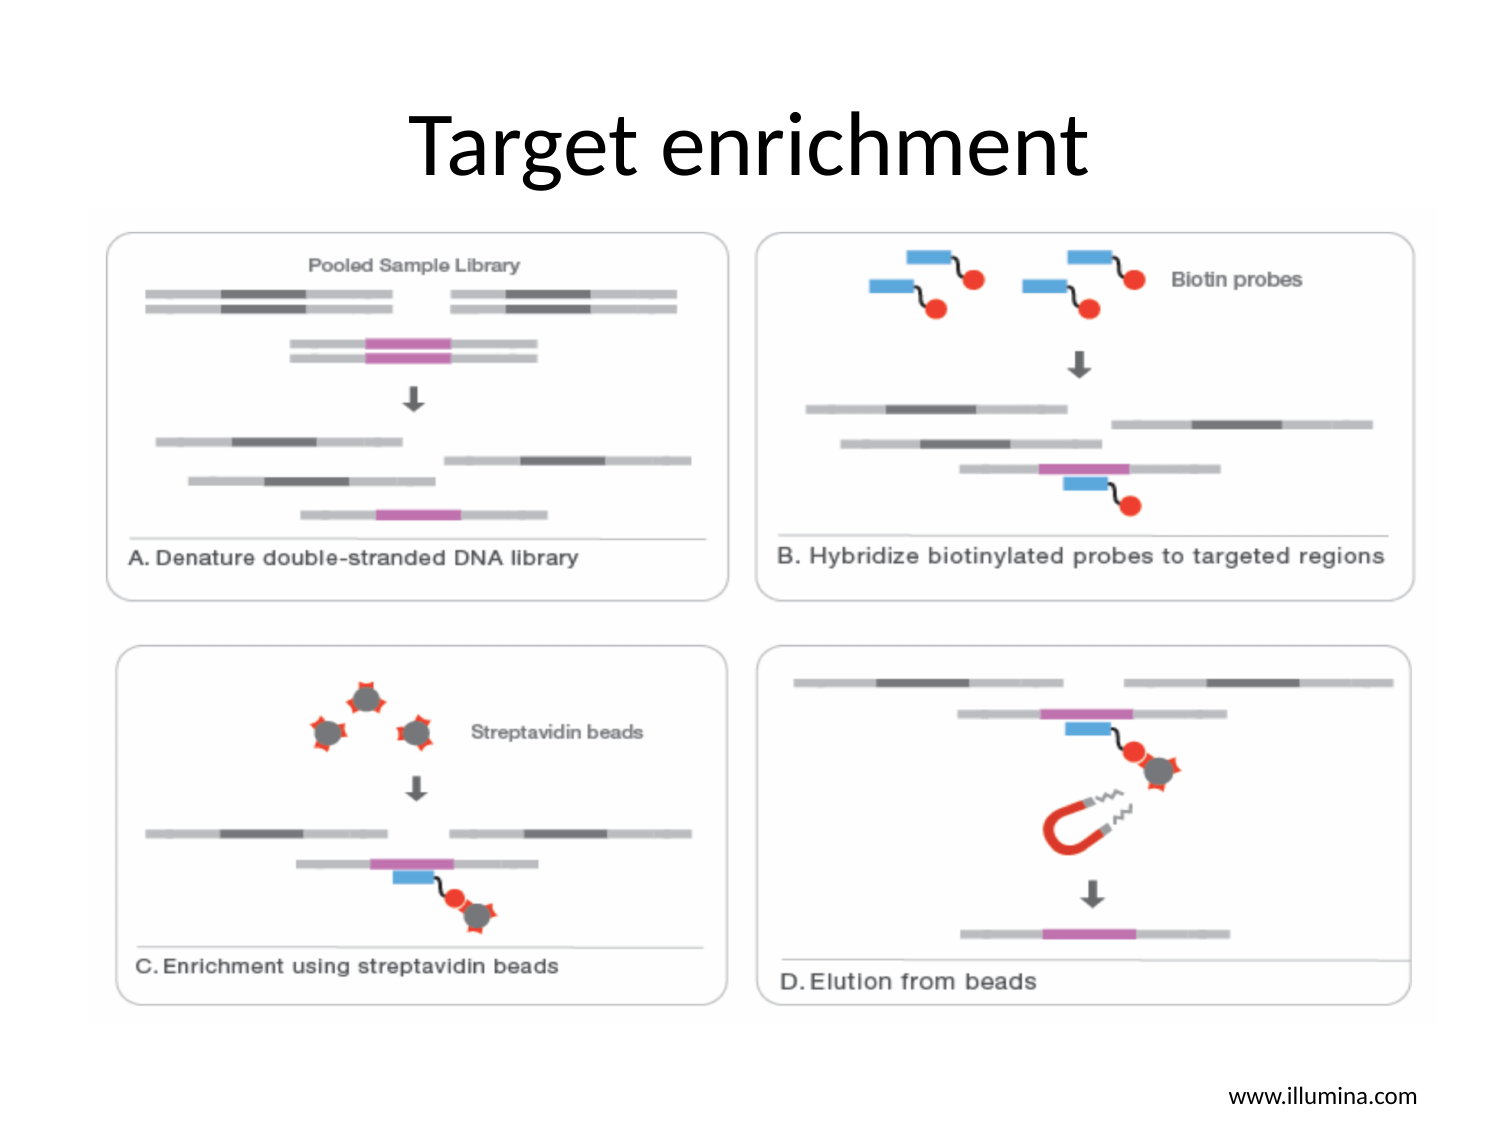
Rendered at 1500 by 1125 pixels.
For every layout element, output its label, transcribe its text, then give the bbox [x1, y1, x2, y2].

picture [88, 207, 1436, 1024]
text_box www.illumina.com [1213, 1072, 1434, 1117]
title Target enrichment [75, 45, 1425, 233]
